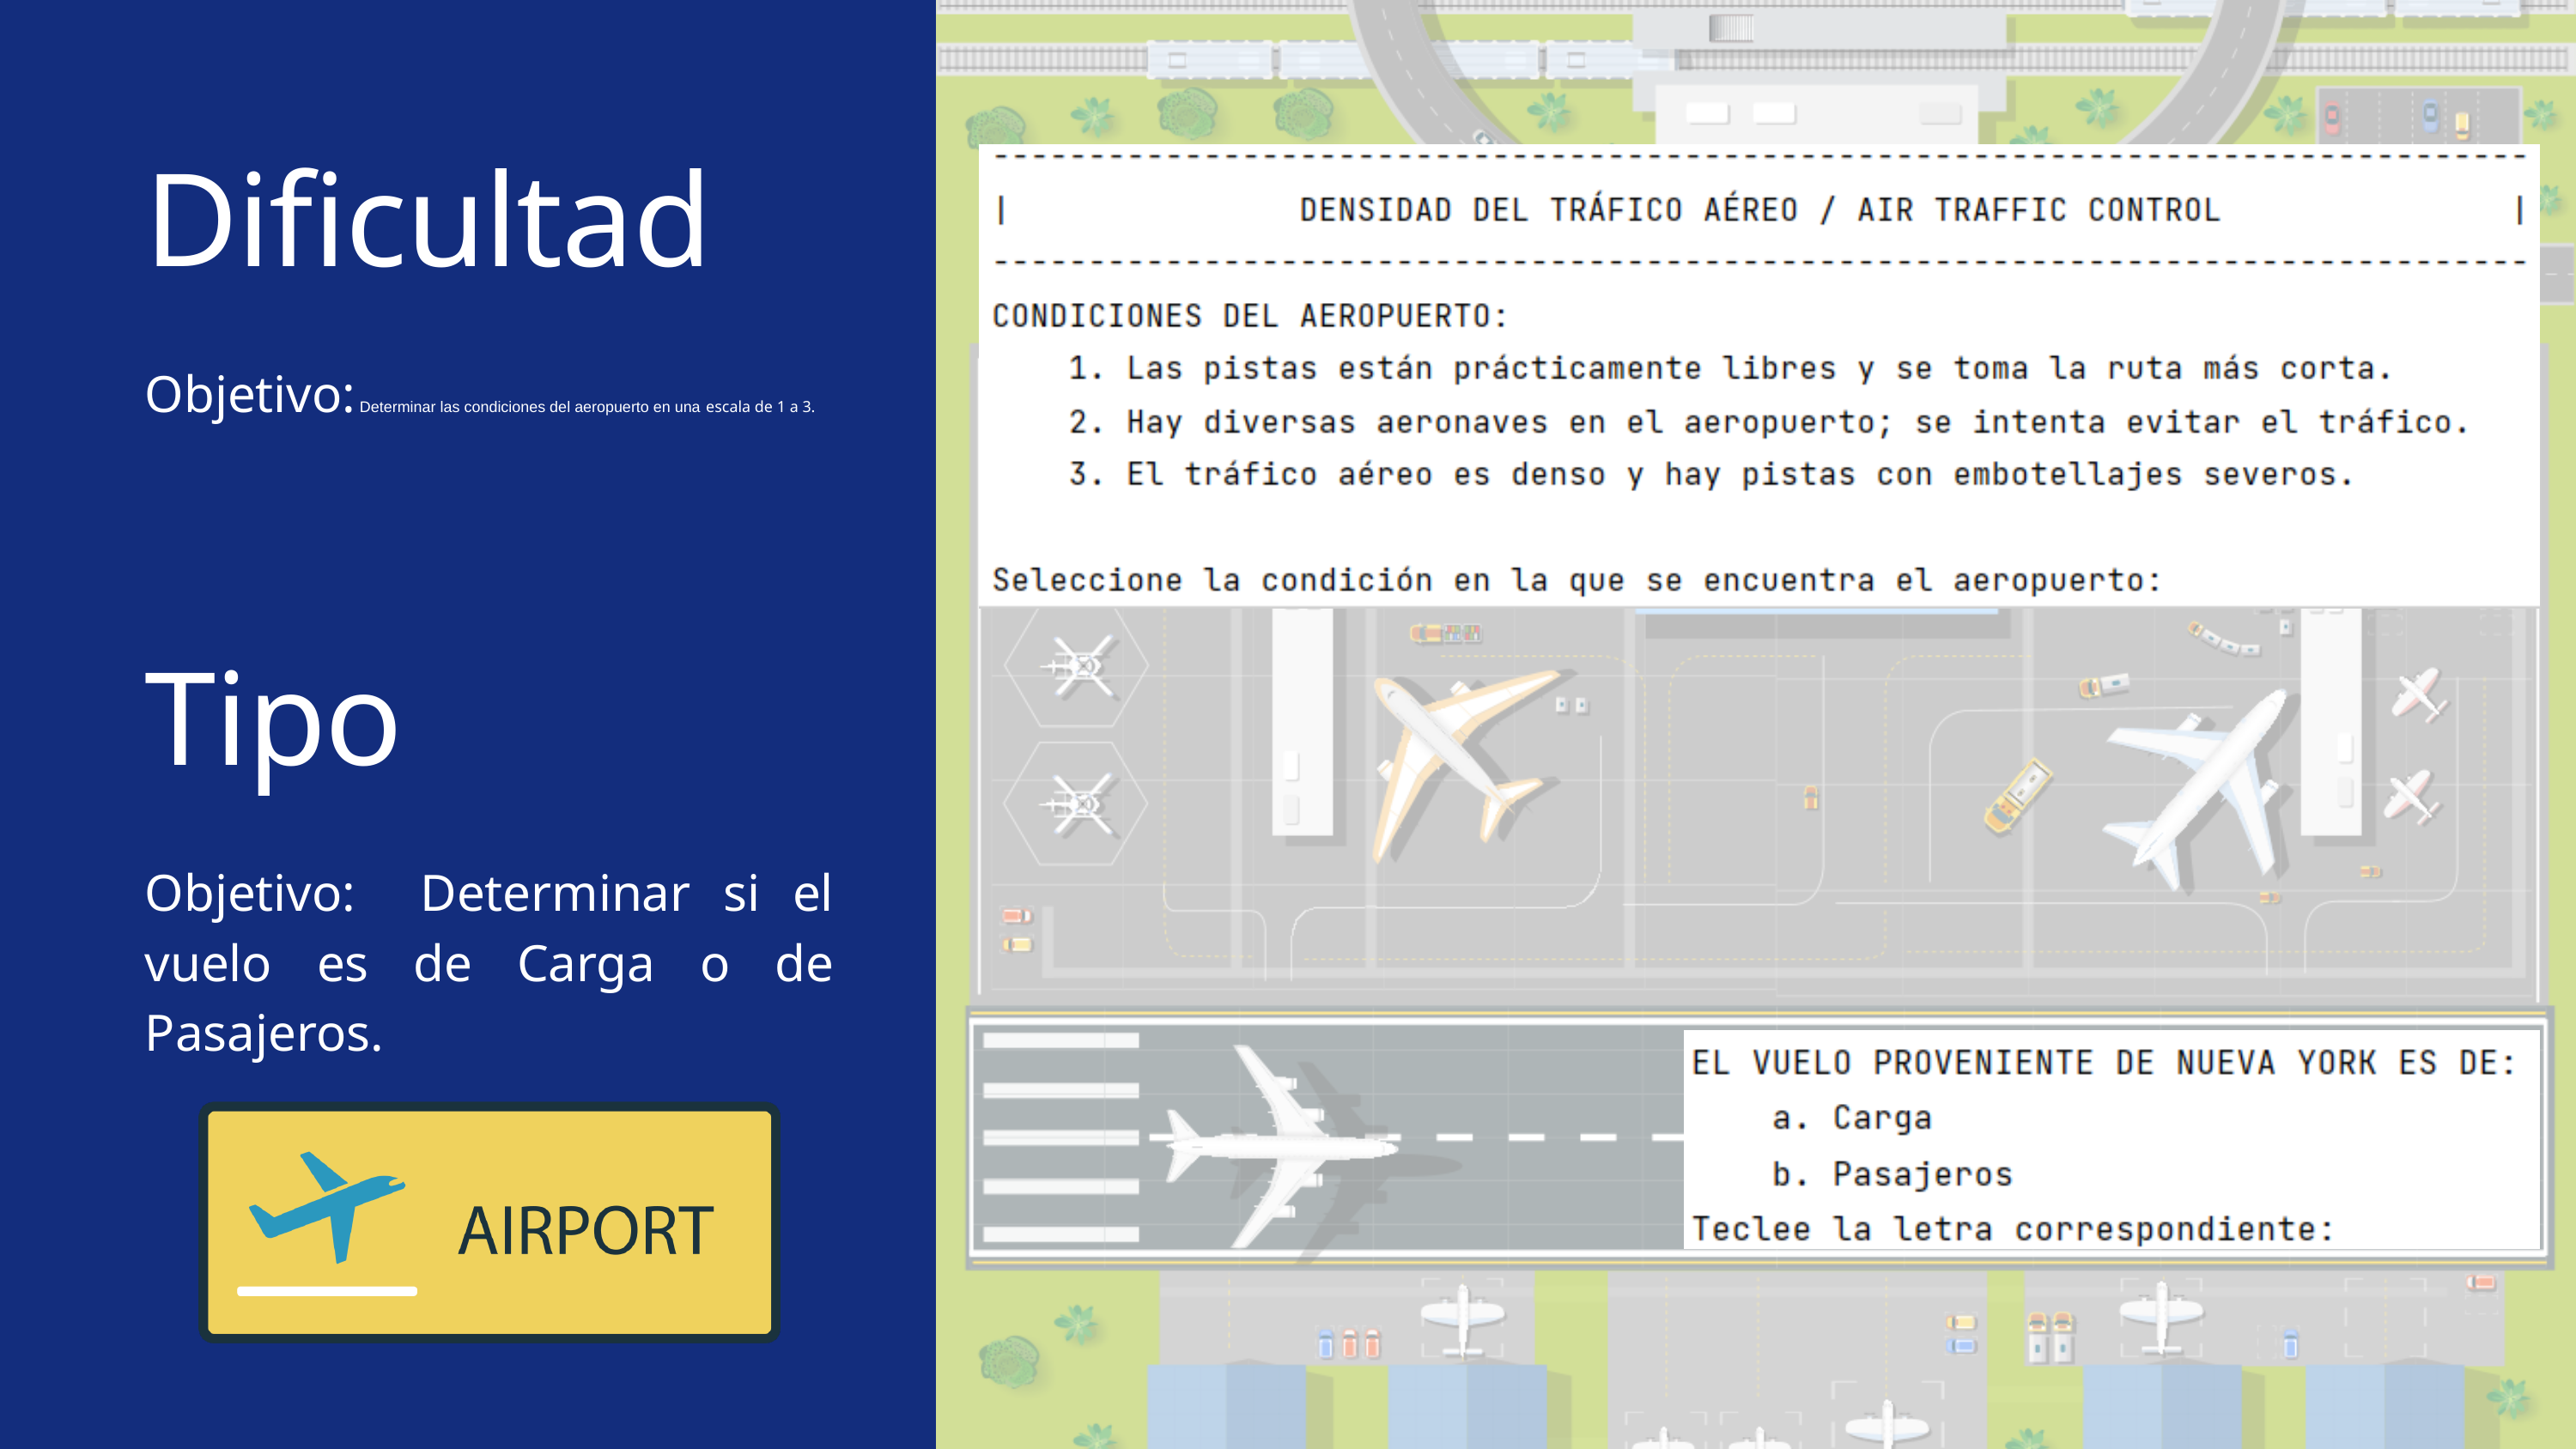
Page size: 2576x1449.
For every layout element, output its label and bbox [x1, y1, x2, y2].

text_box [144, 643, 835, 1063]
picture [935, 0, 2576, 1449]
text_box [0, 0, 930, 1449]
text_box [144, 144, 835, 560]
picture [197, 1101, 781, 1343]
